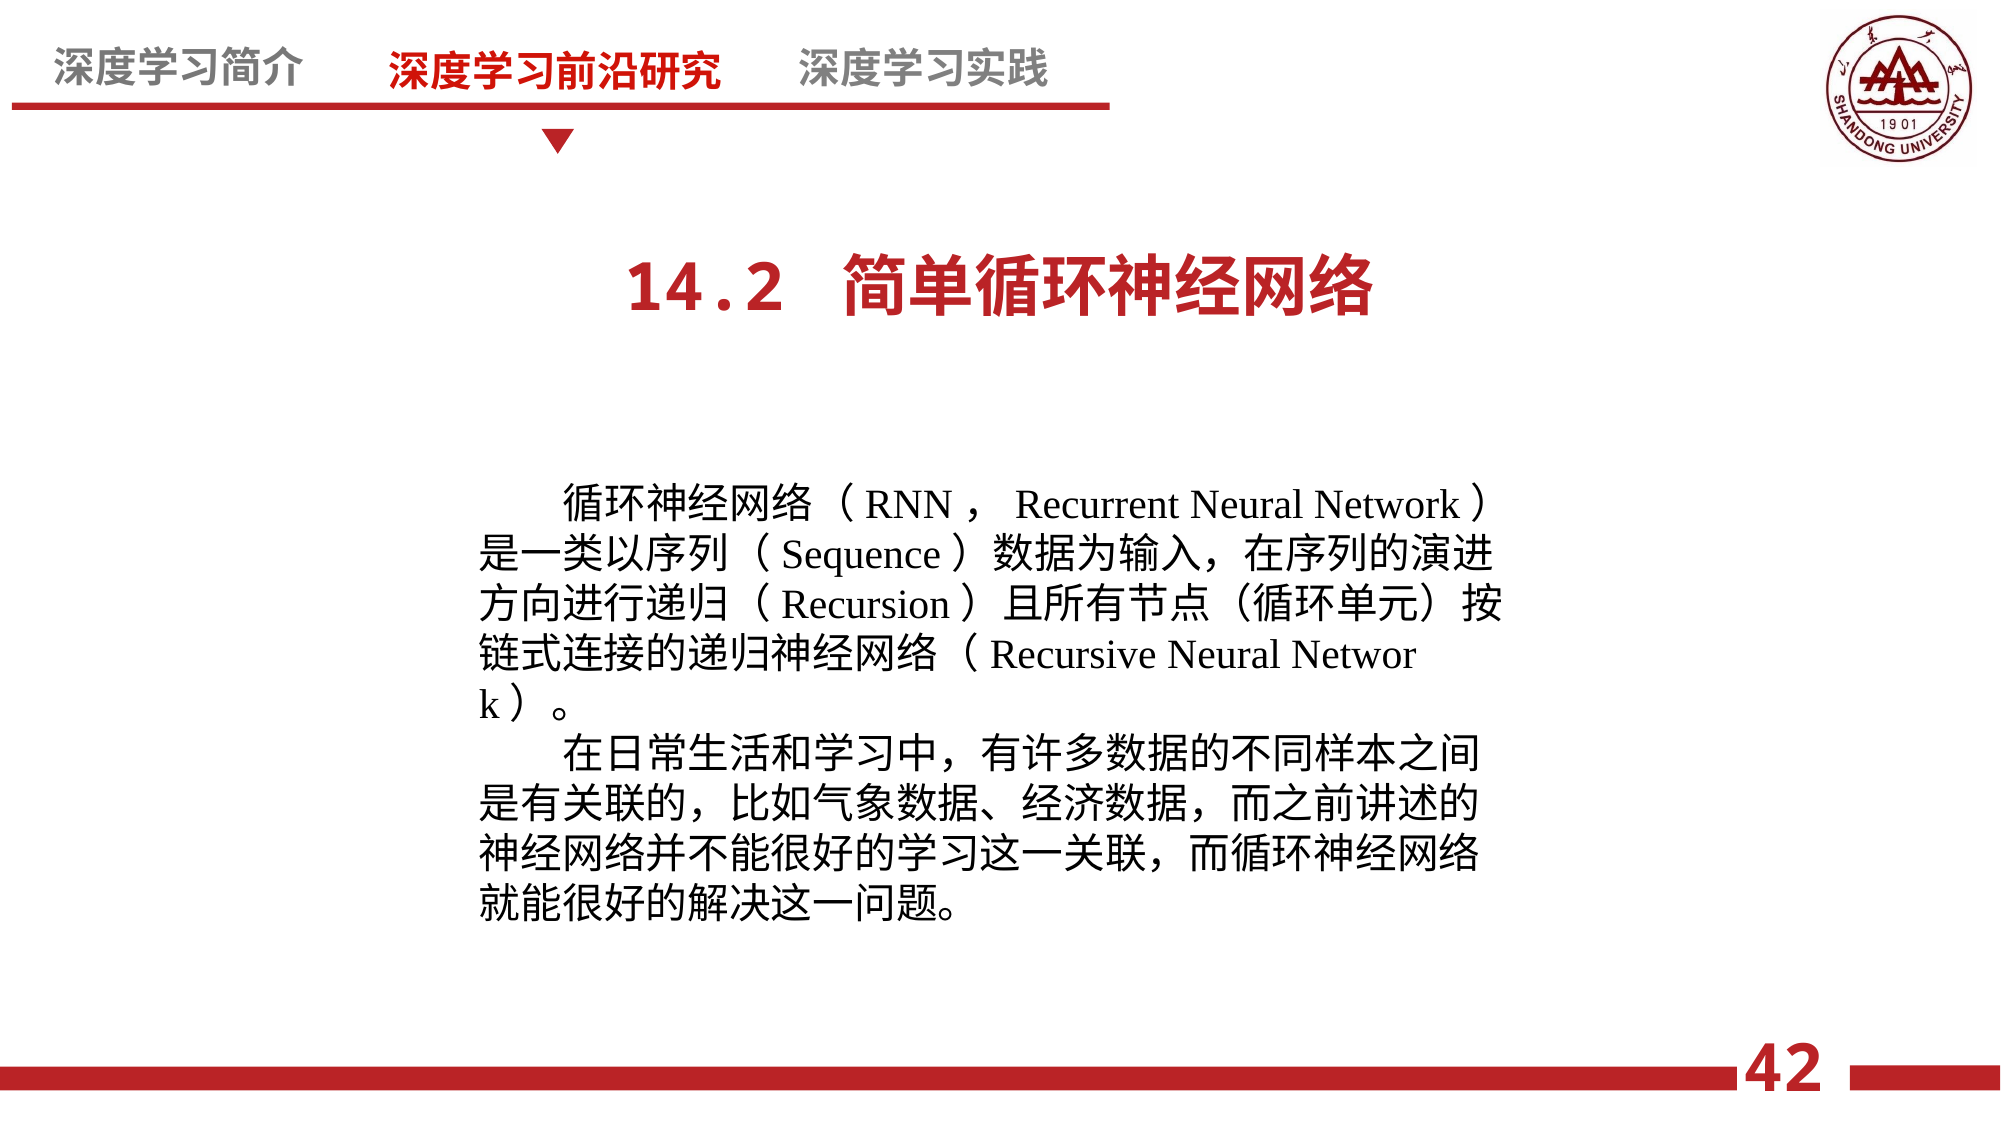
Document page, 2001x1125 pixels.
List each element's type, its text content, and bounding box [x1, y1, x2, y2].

text_box 14.2 简单循环神经网络 [610, 236, 1390, 332]
text_box 循环神经网络（RNN，Recurrent Neural Network）是一类以序列（Sequence）数据为输入，在序列的演进方向进行递归（Recursion）且所有节点（循环单元）按链式连接的递归神经网络（Recursive Neural Network）。 在日常生活和学习中，有许多数据的不同样本之间是有关联的，比如气象数据、经济数据，而之前讲述的神经网络并不能很好的学习这一关联，而循环神经网络就能很好的解决这一问题。 [463, 469, 1537, 934]
picture [1820, 9, 1977, 167]
